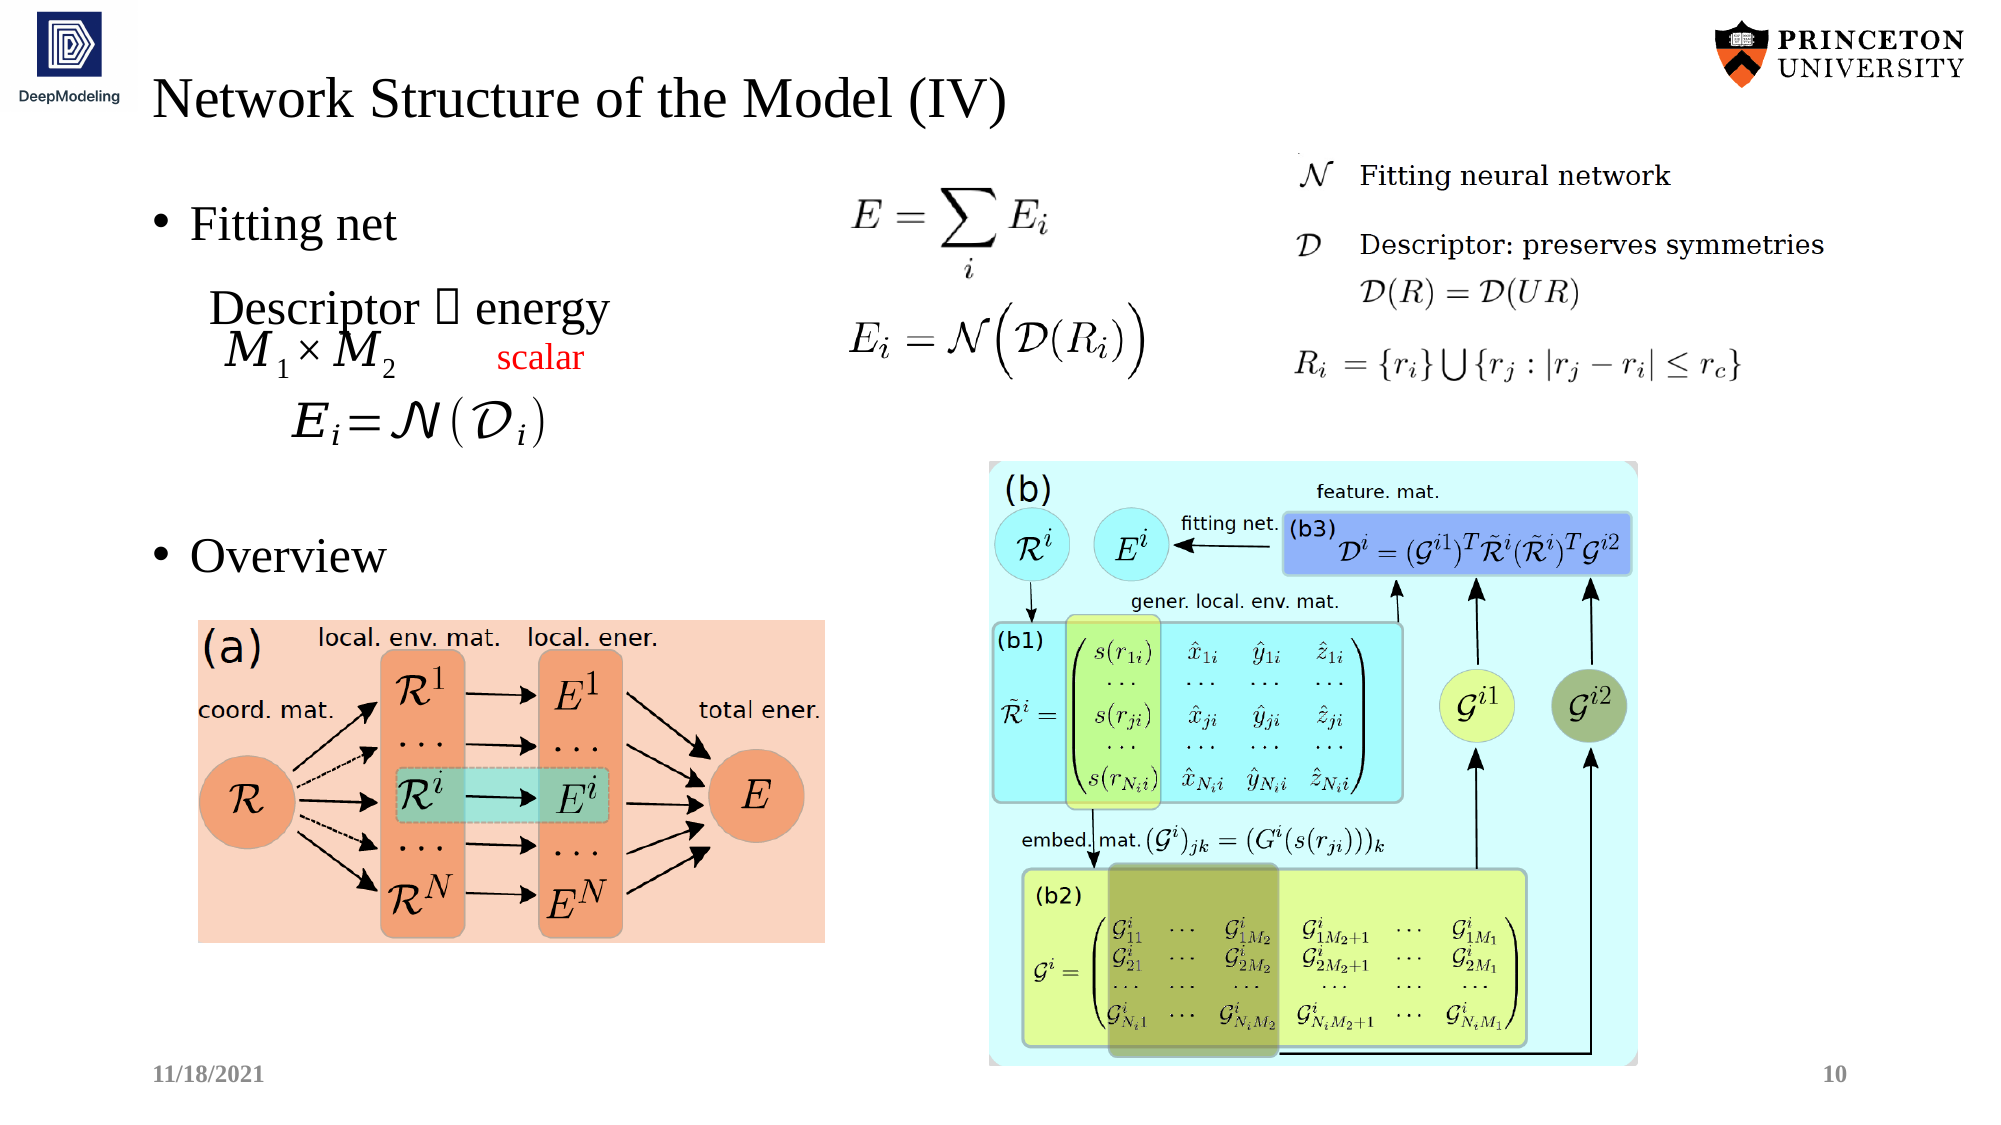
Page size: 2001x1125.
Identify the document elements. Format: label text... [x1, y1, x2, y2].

picture [989, 461, 1638, 1066]
text_box Descriptor  energy [193, 267, 626, 342]
list Fitting net Overview [137, 152, 1863, 1014]
text_box scalar [482, 324, 600, 385]
picture [0, 0, 138, 112]
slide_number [137, 1042, 588, 1103]
picture [1267, 145, 1847, 402]
picture [824, 173, 1175, 393]
picture [1688, 0, 2000, 112]
title Network Structure of the Model (IV) [137, 59, 1863, 138]
slide_number 10 [1412, 1042, 1863, 1103]
picture [198, 620, 825, 943]
